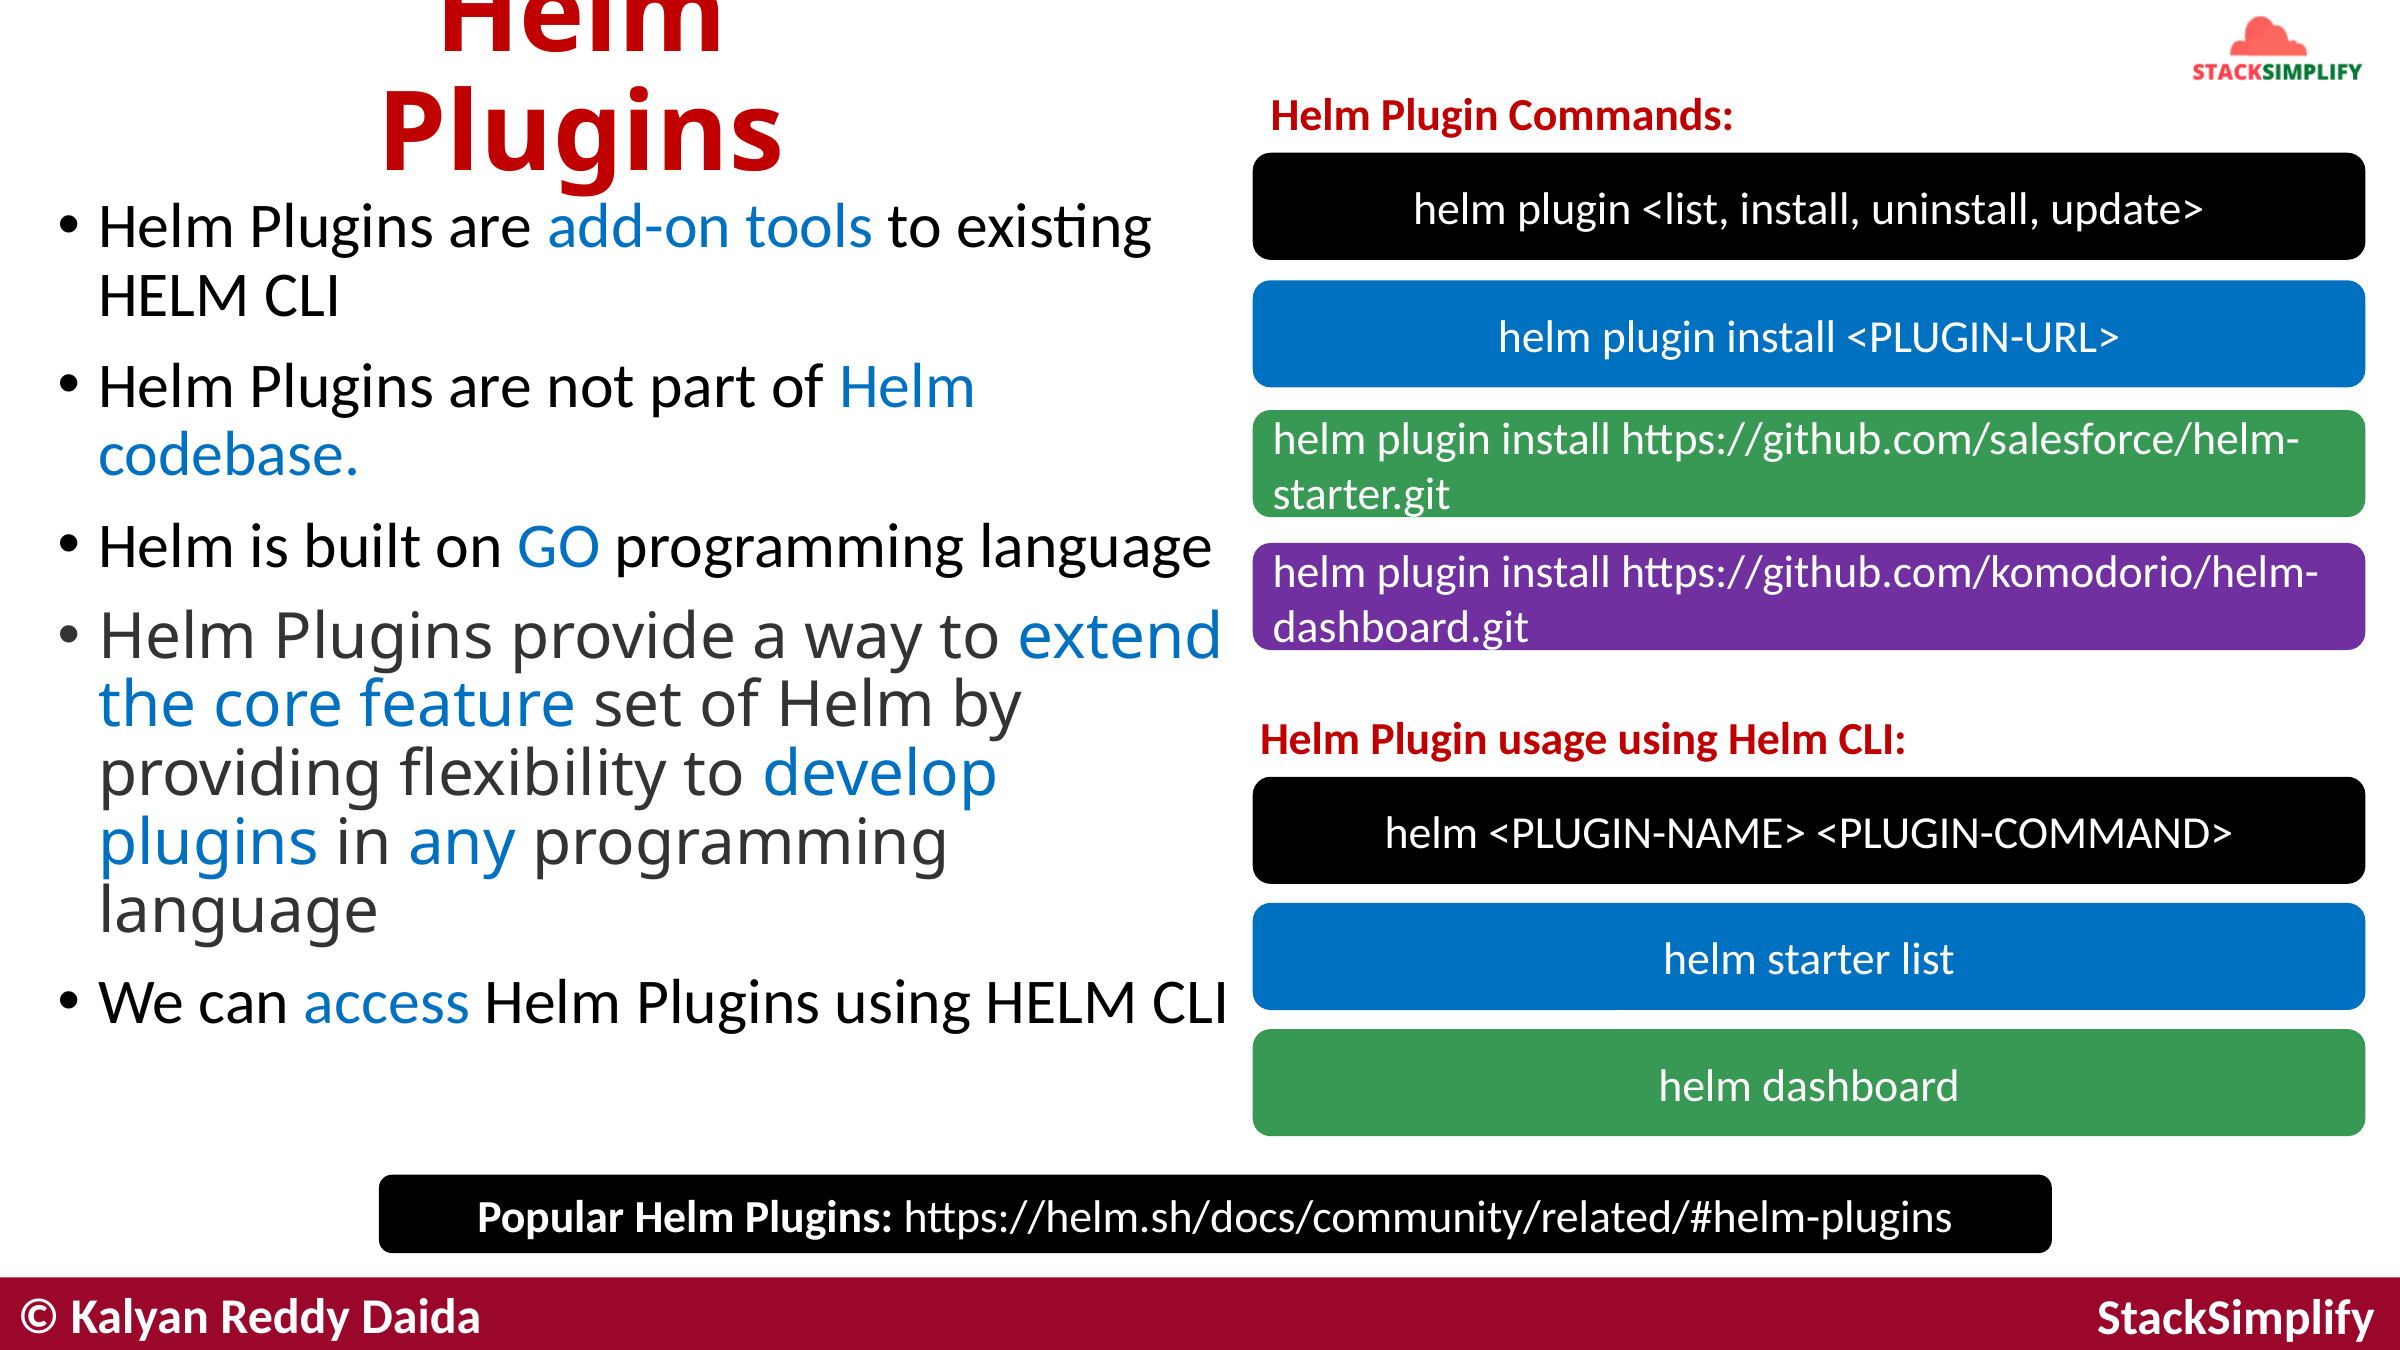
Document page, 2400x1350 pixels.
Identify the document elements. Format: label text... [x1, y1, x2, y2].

text_box helm <PLUGIN-NAME> <PLUGIN-COMMAND> [1250, 774, 2368, 886]
text_box Helm Plugin Commands: [1255, 77, 1760, 148]
text_box helm plugin install https://github.com/salesforce/helm-starter.git [1250, 407, 2368, 520]
title Helm Plugins [201, 0, 961, 173]
list Helm Plugins are add-on tools to existing HELM CLI Helm Plugins are not part of Helm codebase. Helm is built on GO programming language Helm Plugins provide a way to extend the core feature set of Helm by providing flexibility to develop plugins in any programming language We can access Helm Plugins using HELM CLI [39, 183, 1253, 1167]
text_box Helm Plugin usage using Helm CLI: [1245, 701, 1923, 772]
text_box helm starter list [1250, 900, 2368, 1013]
footer © Kalyan Reddy Daida [0, 1278, 543, 1350]
text_box helm plugin <list, install, uninstall, update> [1250, 150, 2368, 262]
text_box helm plugin install https://github.com/komodorio/helm-dashboard.git [1250, 540, 2368, 653]
text_box Popular Helm Plugins: https://helm.sh/docs/community/related/#helm-plugins [376, 1172, 2054, 1256]
picture [2176, 10, 2374, 86]
text_box helm dashboard [1250, 1026, 2368, 1139]
text_box helm plugin install <PLUGIN-URL> [1250, 278, 2368, 390]
